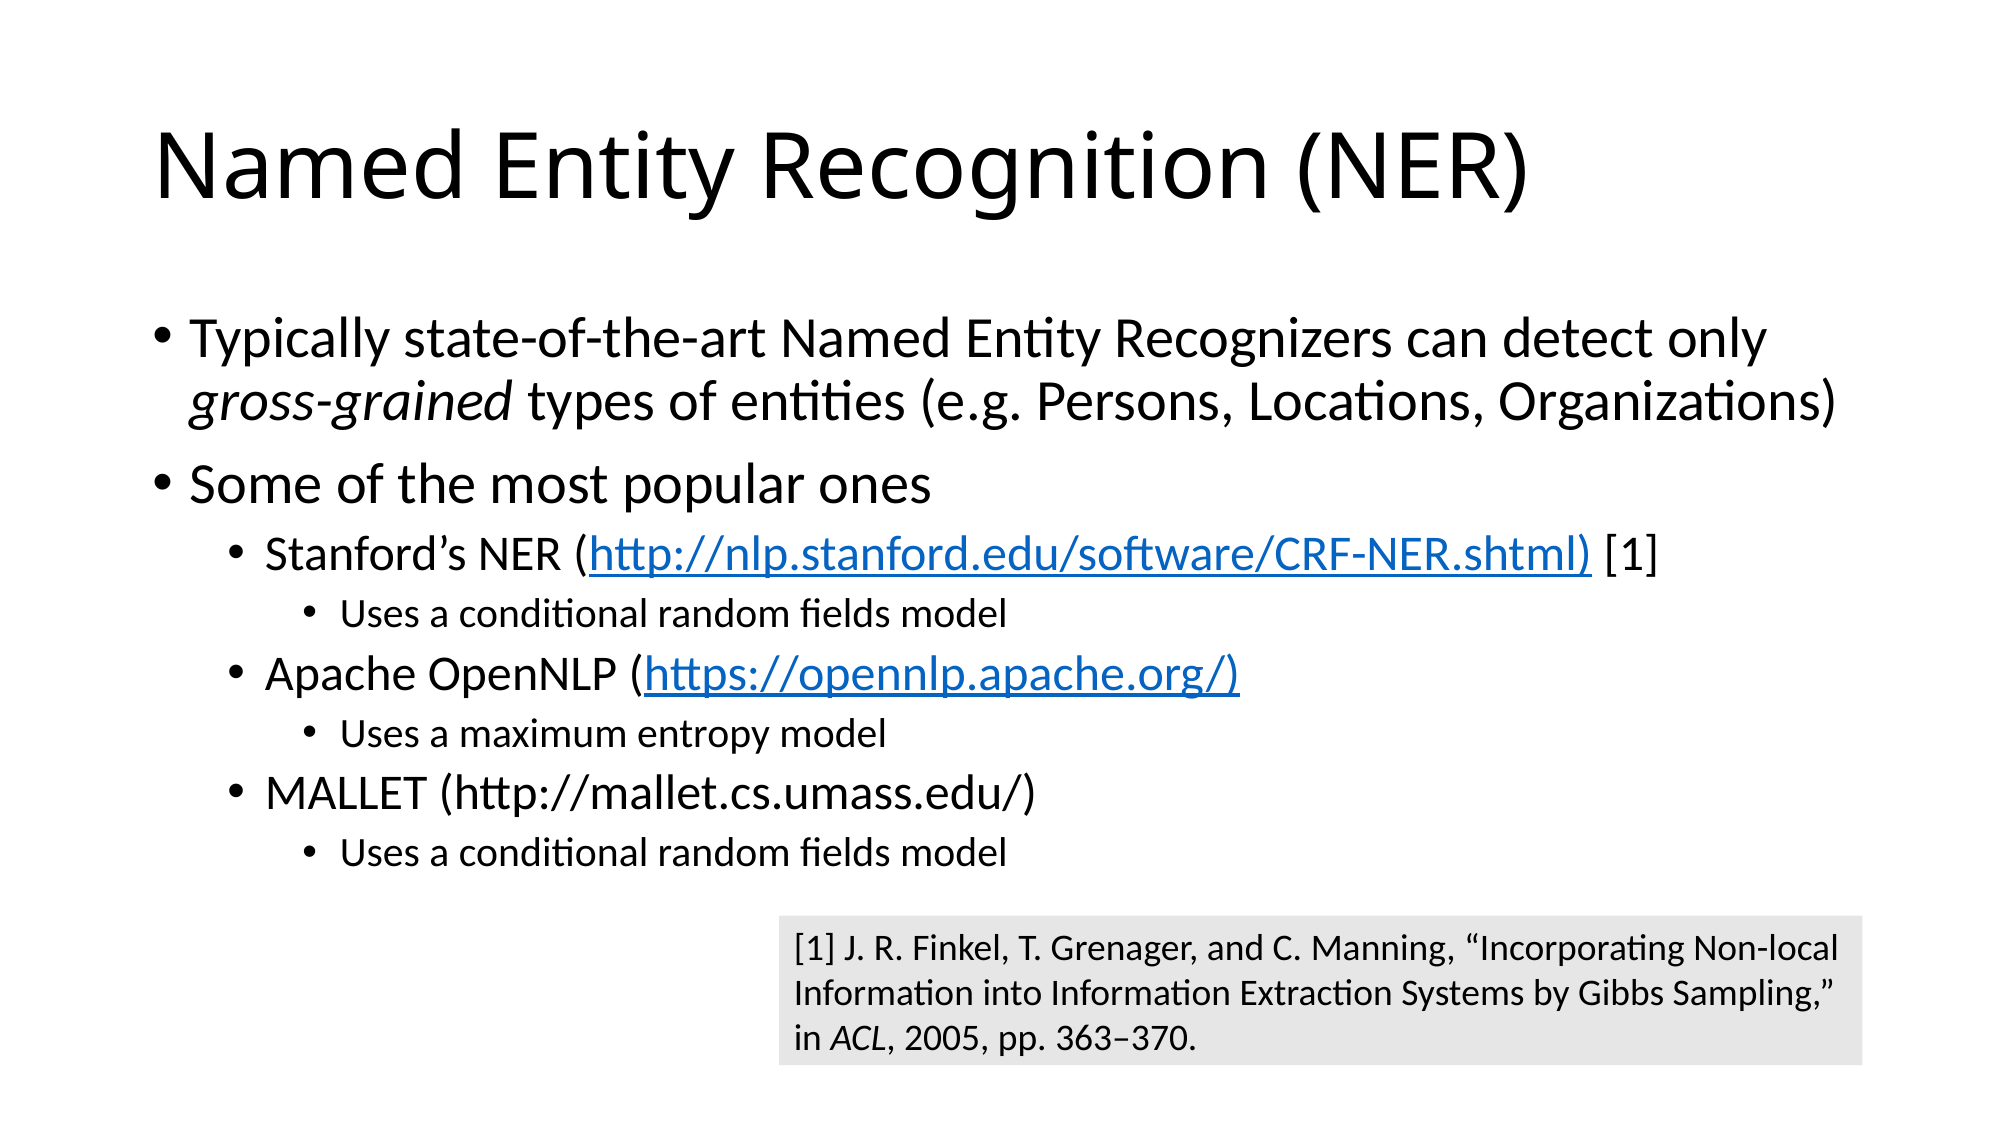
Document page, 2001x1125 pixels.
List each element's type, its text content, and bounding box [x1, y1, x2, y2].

text_box [1] J. R. Finkel, T. Grenager, and C. Manning, “Incorporating Non-local Information into Information Extraction Systems by Gibbs Sampling,” in ACL, 2005, pp. 363–370. [779, 915, 1863, 1066]
title Named Entity Recognition (NER) [137, 59, 1863, 278]
list Typically state-of-the-art Named Entity Recognizers can detect only gross-grained types of entities (e.g. Persons, Locations, Organizations) Some of the most popular ones Stanford’s NER (http://nlp.stanford.edu/software/CRF-NER.shtml) [1] Uses a conditional random fields model Apache OpenNLP (https://opennlp.apache.org/) Uses a maximum entropy model MALLET (http://mallet.cs.umass.edu/) Uses a conditional random fields model [137, 299, 1863, 1014]
